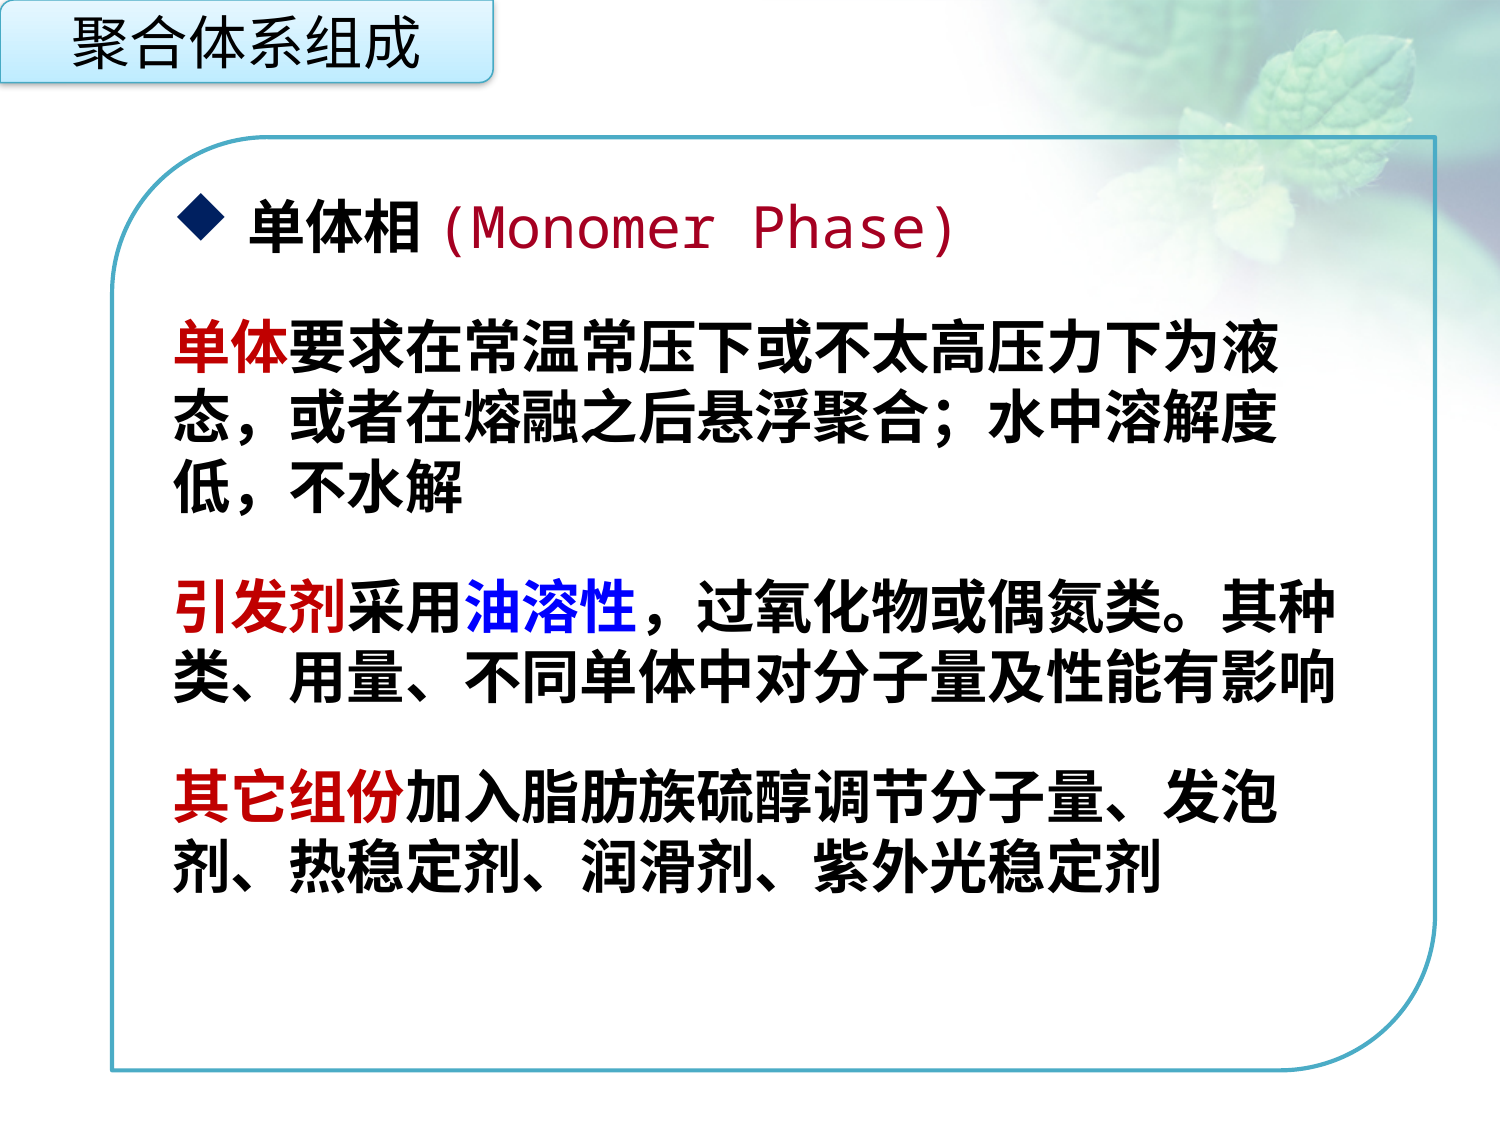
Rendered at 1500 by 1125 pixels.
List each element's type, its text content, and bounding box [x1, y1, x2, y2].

text_box 聚合体系组成 [0, 0, 494, 84]
picture [0, 0, 1500, 1125]
text_box 单体相(Monomer Phase) 单体要求在常温常压下或不太高压力下为液态，或者在熔融之后悬浮聚合；水中溶解度低，不水解 引发剂采用油溶性，过氧化物或偶氮类。其种类、用量、不同单体中对分子量及性能有影响 其它组份加入脂肪族硫醇调节分子量、发泡剂、热稳定剂、润滑剂、紫外光稳定剂 [109, 135, 1438, 1073]
